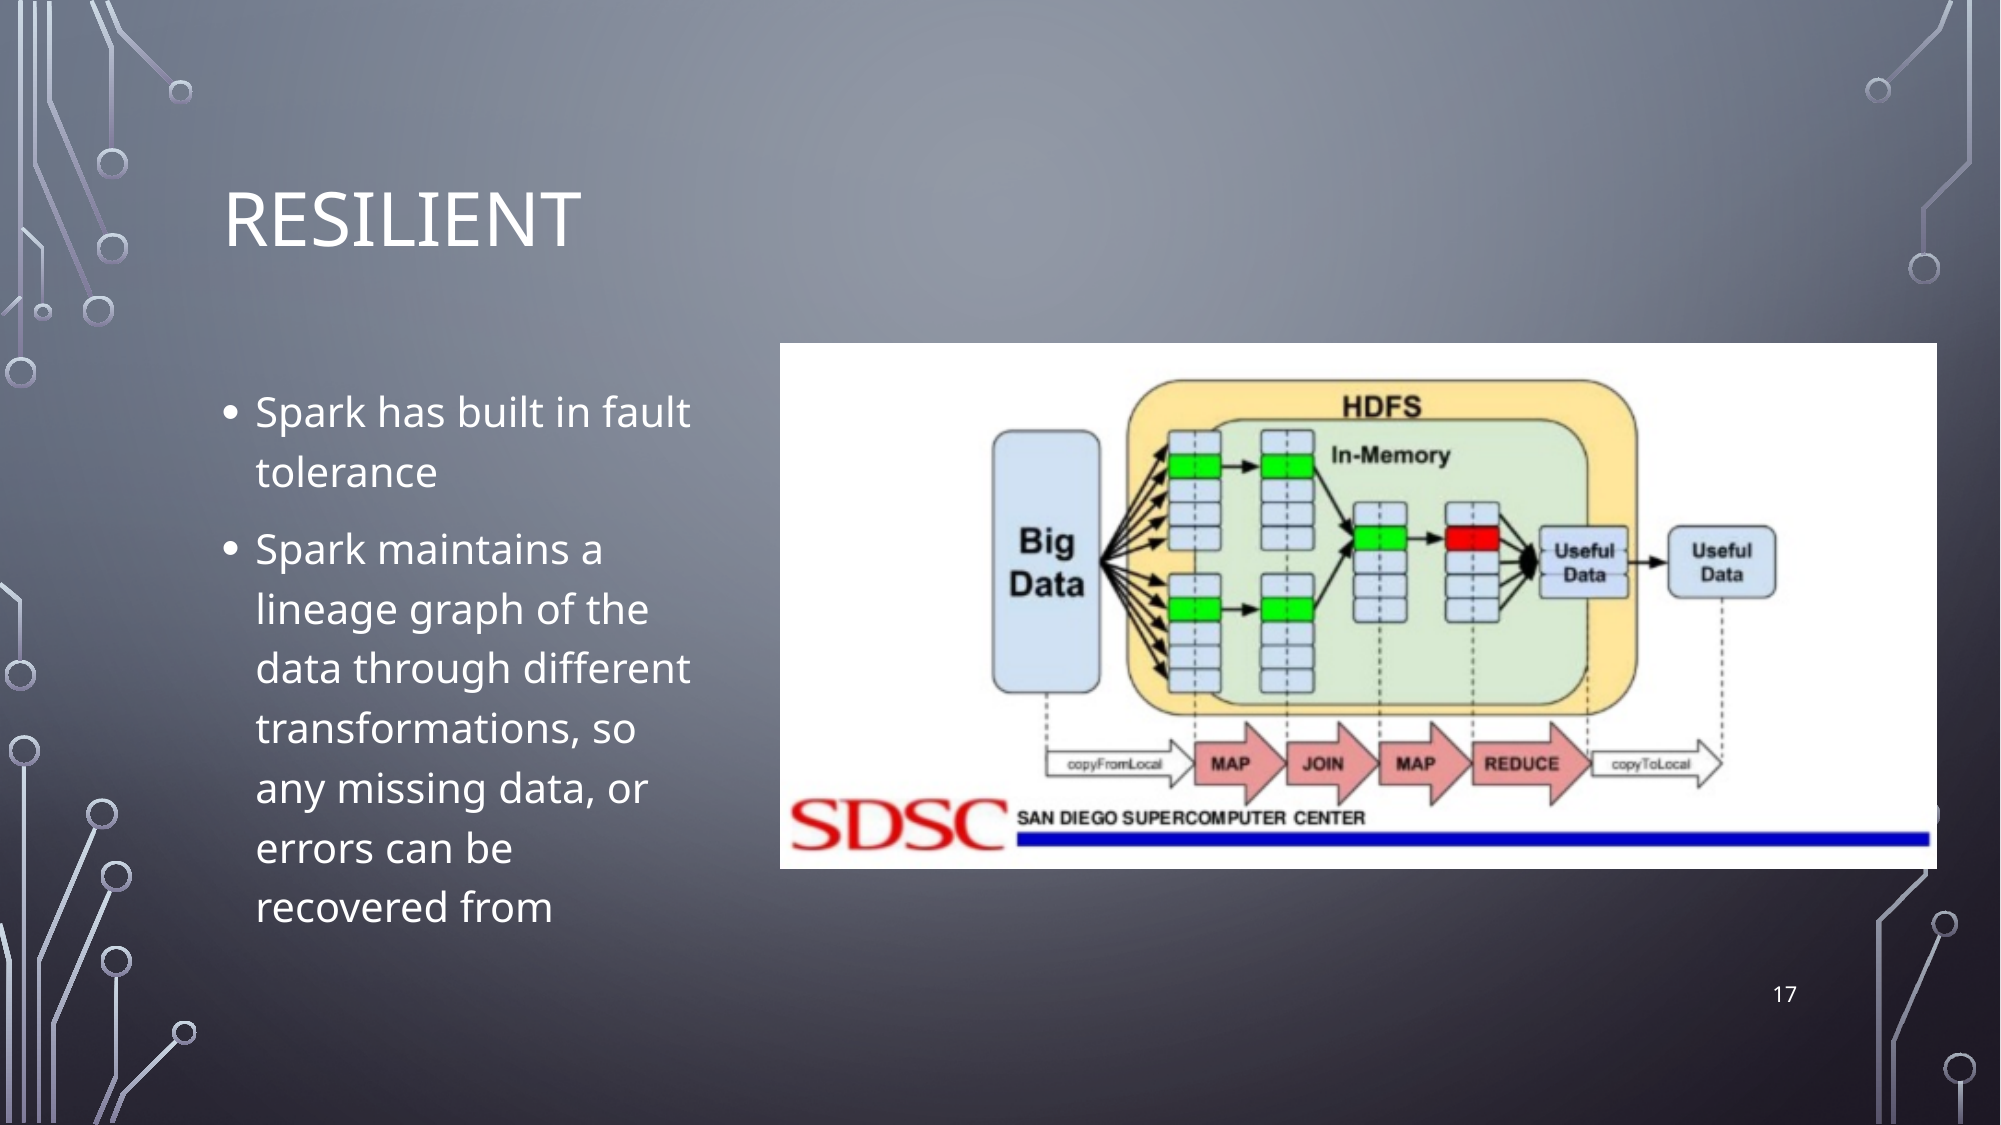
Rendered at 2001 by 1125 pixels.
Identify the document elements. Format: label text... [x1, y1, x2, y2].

title Resilient [207, 101, 1813, 344]
list Spark has built in fault tolerance Spark maintains a lineage graph of the data through different transformations, so any missing data, or errors can be recovered from [206, 369, 720, 950]
slide_number 17 [1685, 965, 1813, 1025]
picture [780, 343, 1937, 869]
